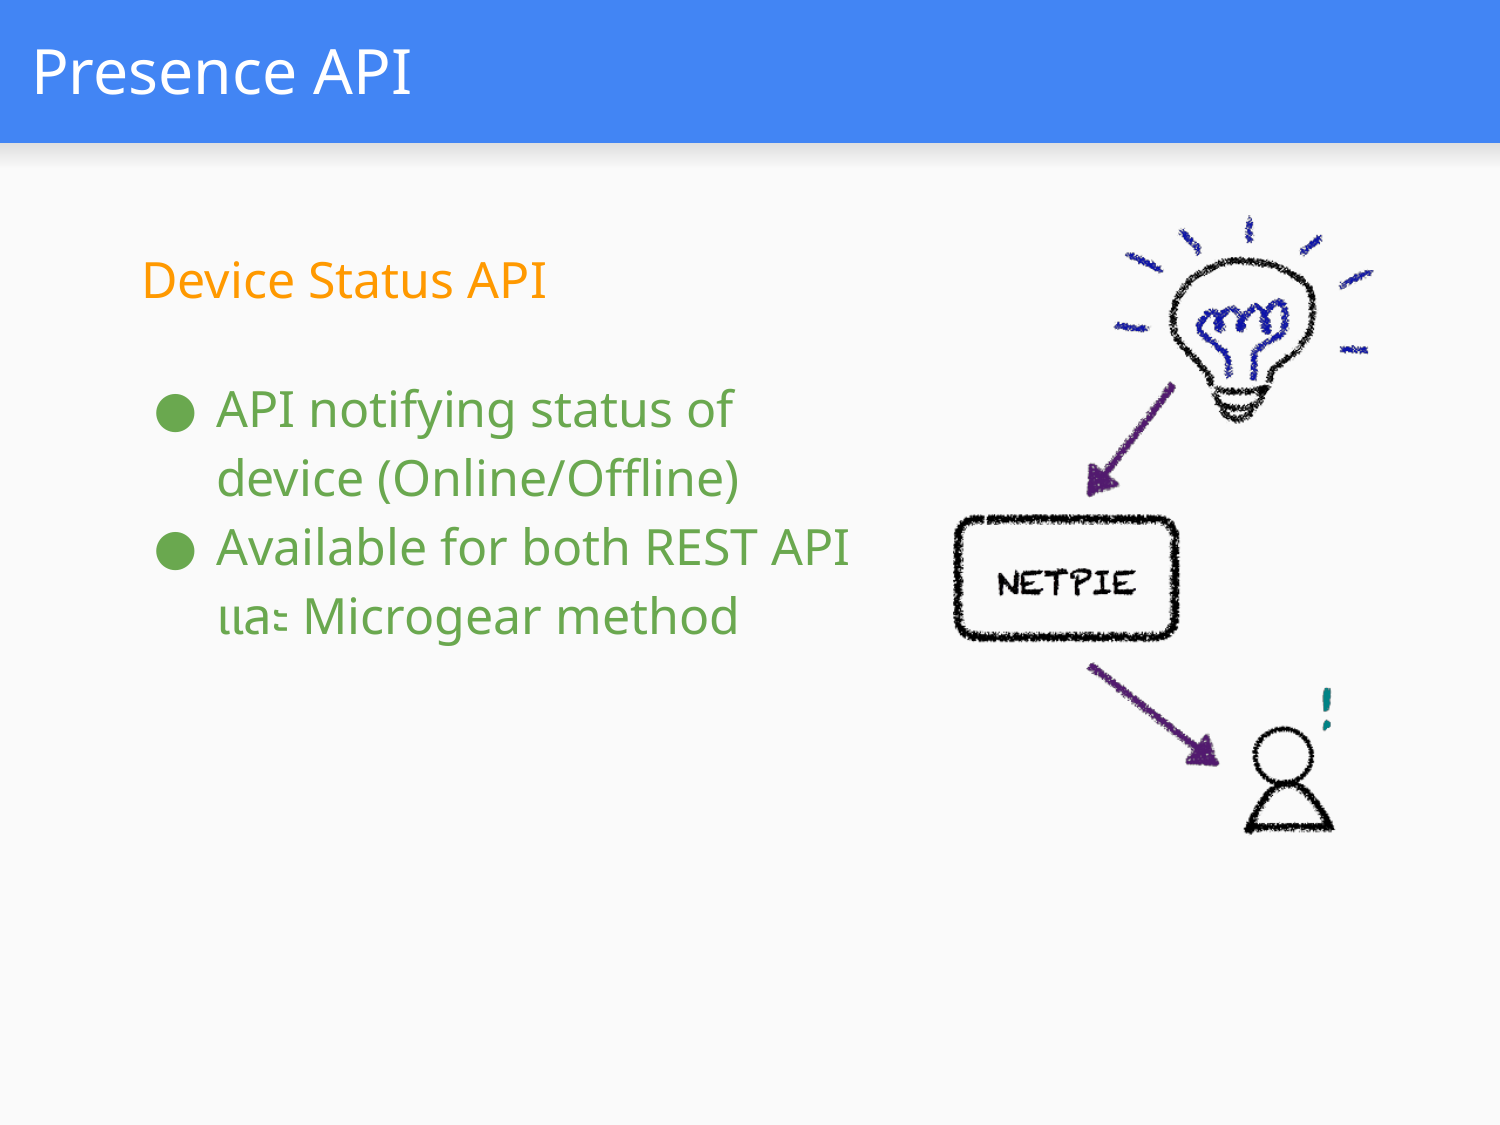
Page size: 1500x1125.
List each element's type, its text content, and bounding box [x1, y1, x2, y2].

picture [952, 215, 1375, 836]
text_box Device Status API API notifying status of device (Online/Offline) Available for both REST API และ Microgear method [125, 224, 904, 1072]
title Presence API [16, 3, 1464, 136]
